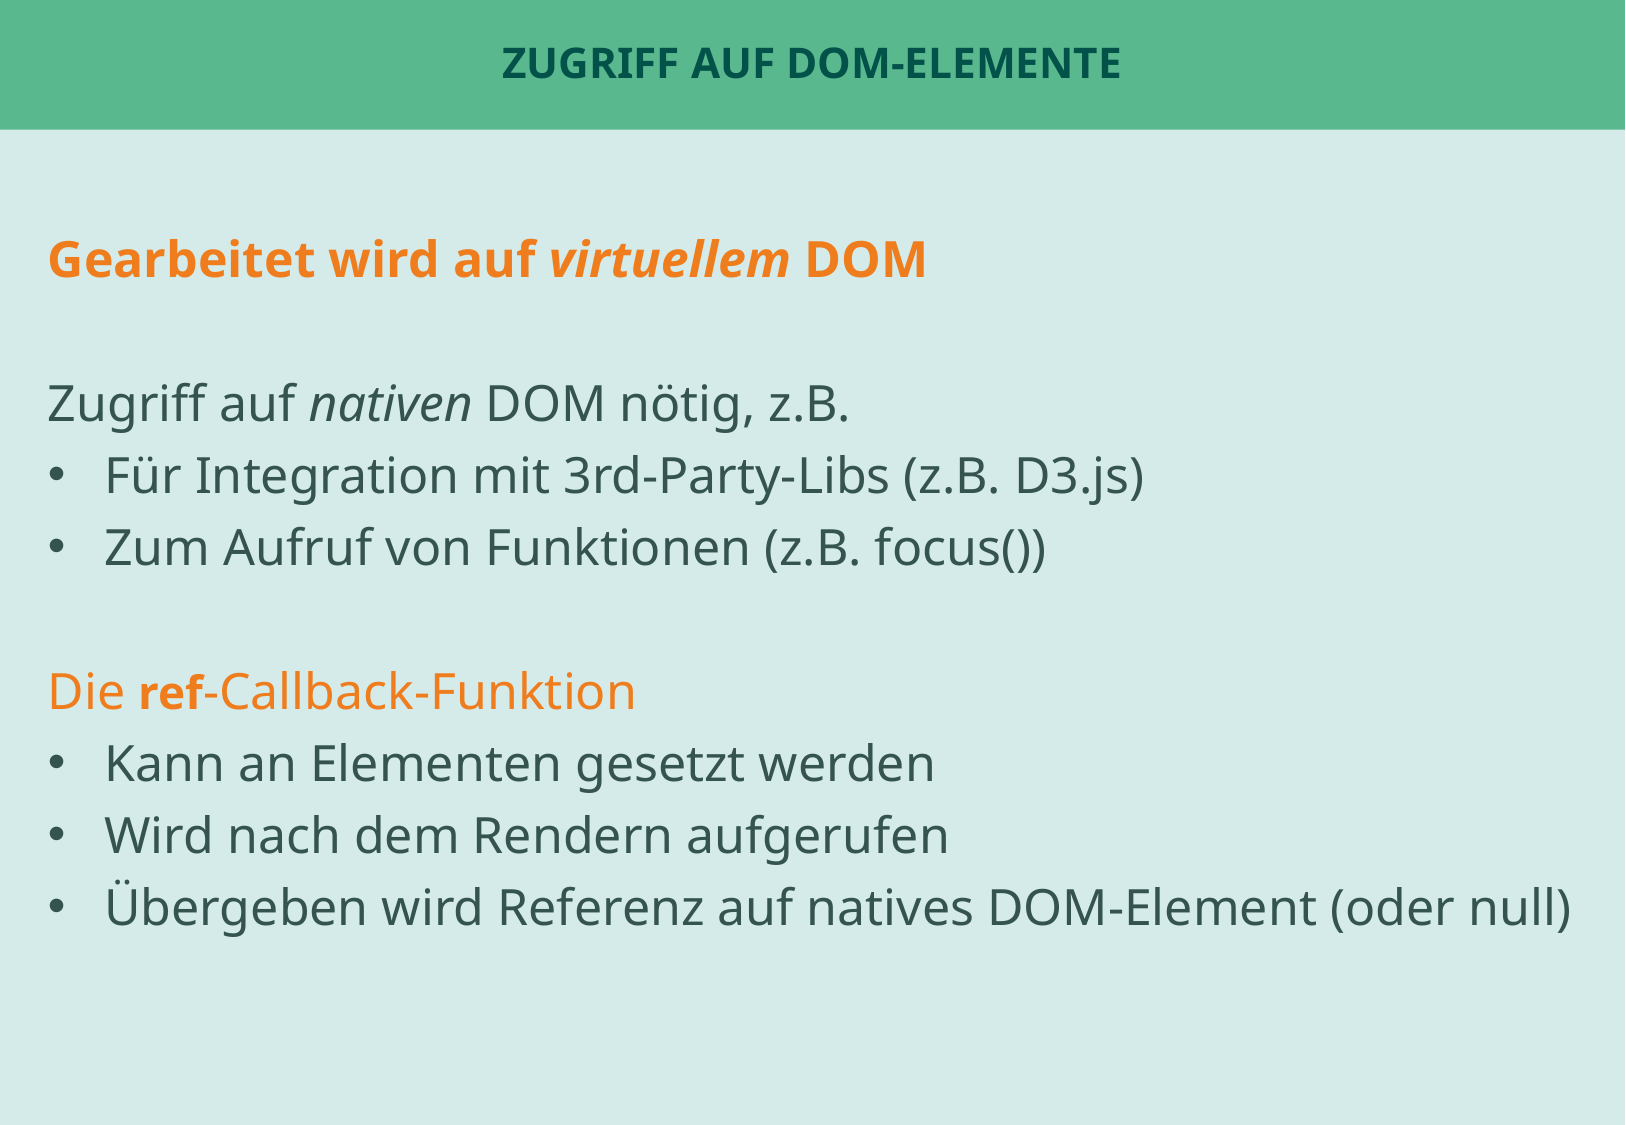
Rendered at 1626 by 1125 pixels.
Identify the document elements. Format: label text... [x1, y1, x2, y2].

title Zugriff auf DOM-Elemente [0, 0, 1625, 130]
text_box Gearbeitet wird auf virtuellem DOM Zugriff auf nativen DOM nötig, z.B. Für Integration mit 3rd-Party-Libs (z.B. D3.js) Zum Aufruf von Funktionen (z.B. focus()) Die ref-Callback-Funktion Kann an Elementen gesetzt werden Wird nach dem Rendern aufgerufen Übergeben wird Referenz auf natives DOM-Element (oder null) [33, 208, 1592, 1015]
